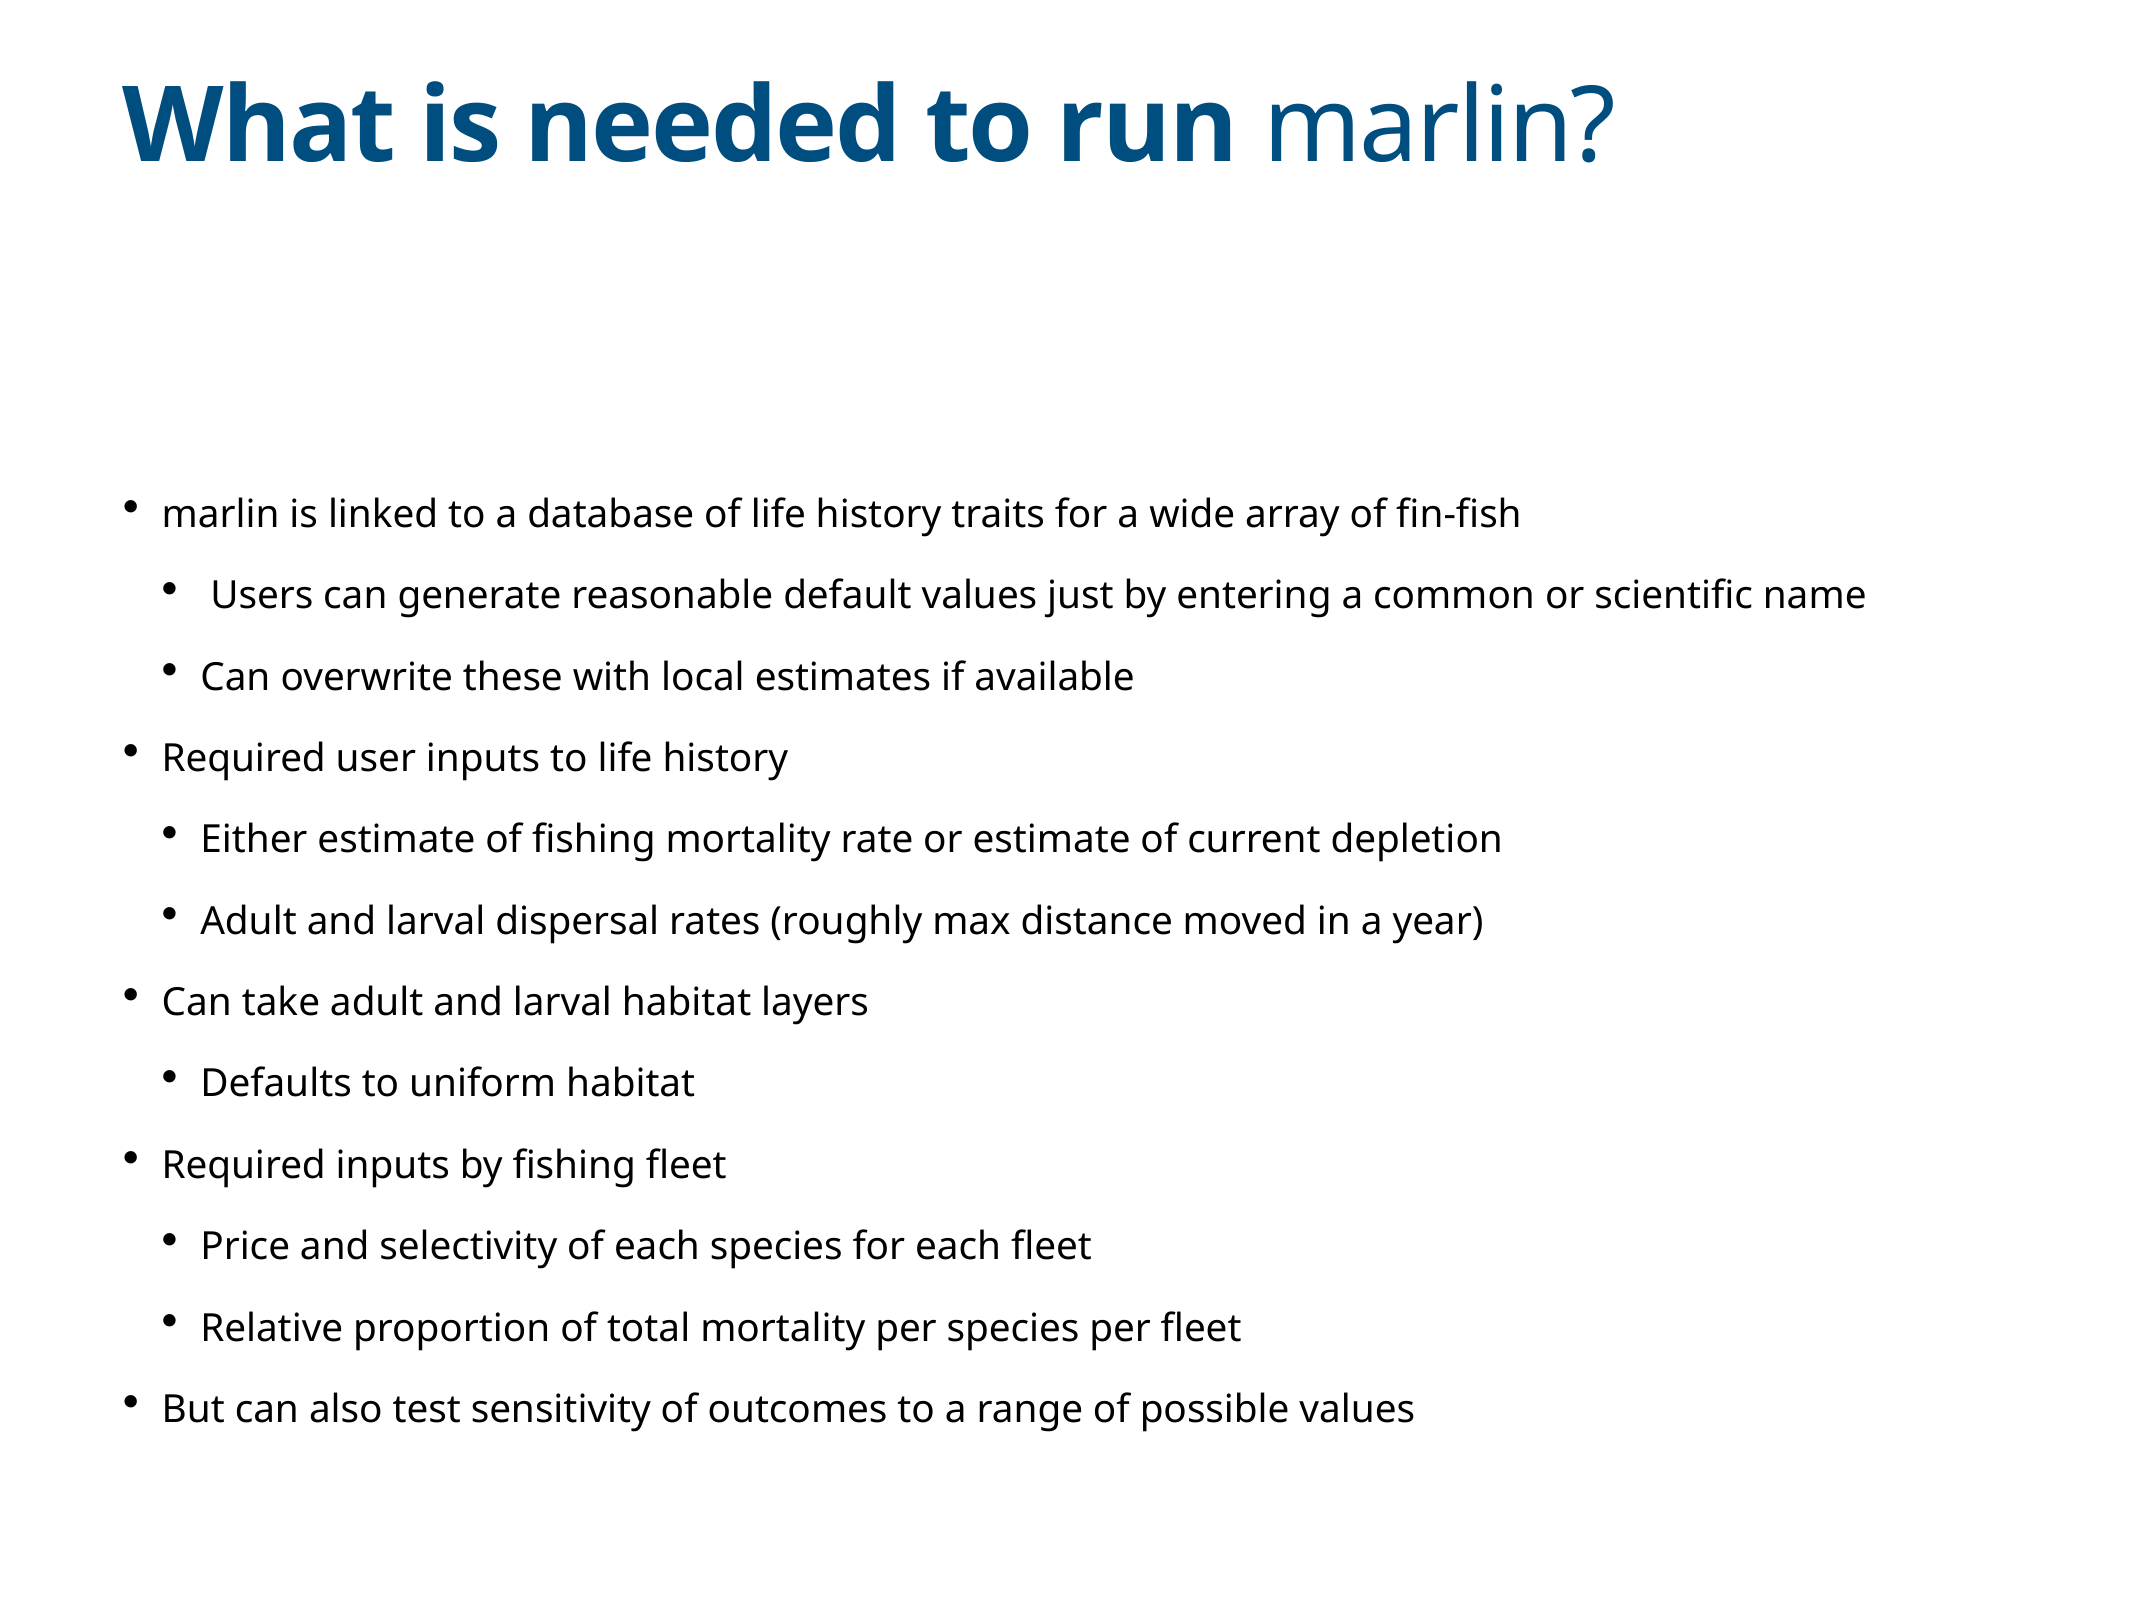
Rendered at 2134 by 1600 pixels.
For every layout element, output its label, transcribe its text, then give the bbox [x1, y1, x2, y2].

list marlin is linked to a database of life history traits for a wide array of fin-fish Users can generate reasonable default values just by entering a common or scientific name Can overwrite these with local estimates if available Required user inputs to life history Either estimate of fishing mortality rate or estimate of current depletion Adult and larval dispersal rates (roughly max distance moved in a year) Can take adult and larval habitat layers Defaults to uniform habitat Required inputs by fishing fleet Price and selectivity of each species for each fleet Relative proportion of total mortality per species per fleet But can also test sensitivity of outcomes to a range of possible values [114, 484, 2020, 1486]
title What is needed to run marlin? [114, 71, 2020, 240]
